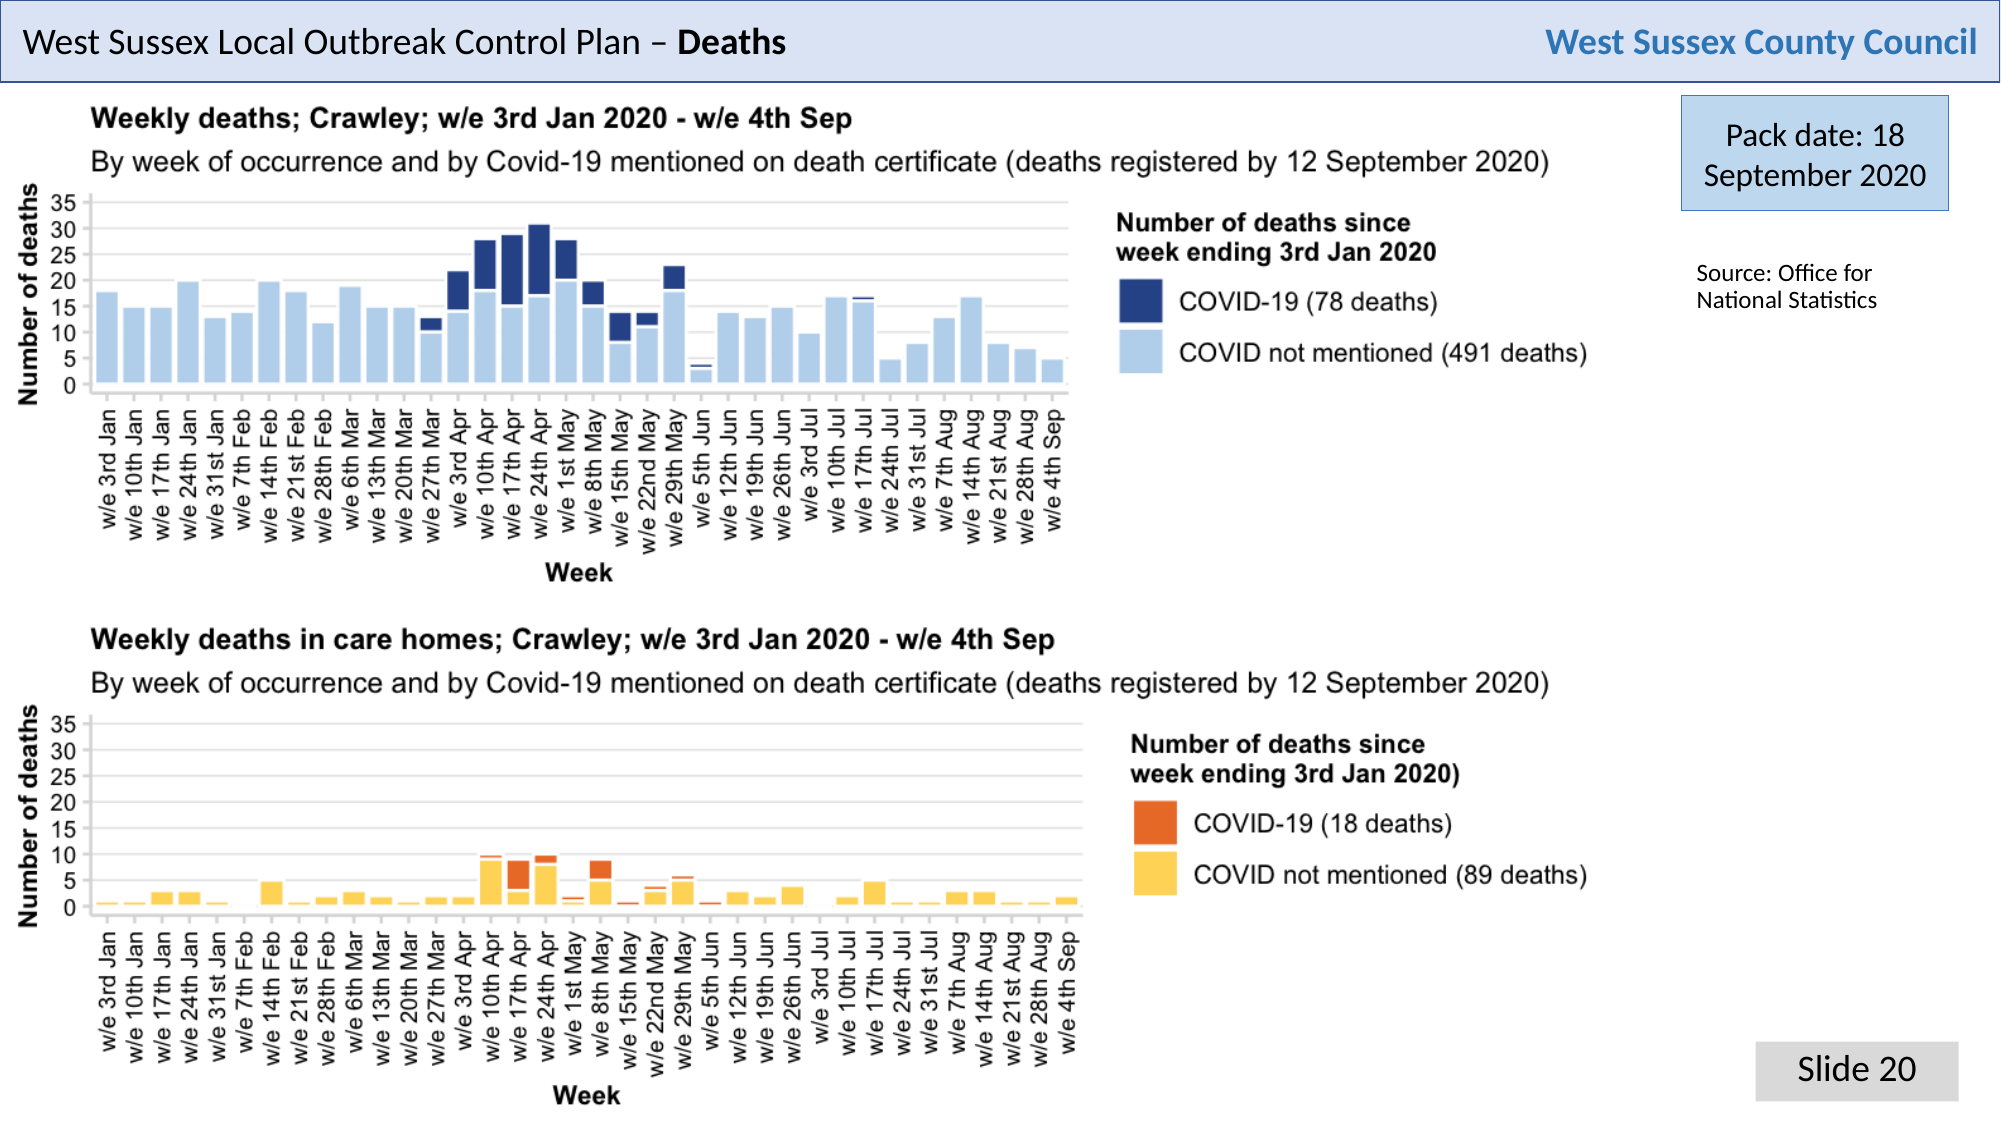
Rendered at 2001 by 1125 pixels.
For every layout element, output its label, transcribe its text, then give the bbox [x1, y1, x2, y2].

picture [3, 612, 1619, 1125]
picture [3, 91, 1619, 602]
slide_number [1681, 95, 1949, 211]
list Slide 20 [1755, 1041, 1959, 1102]
list Source: Office for National Statistics [1681, 252, 1959, 289]
